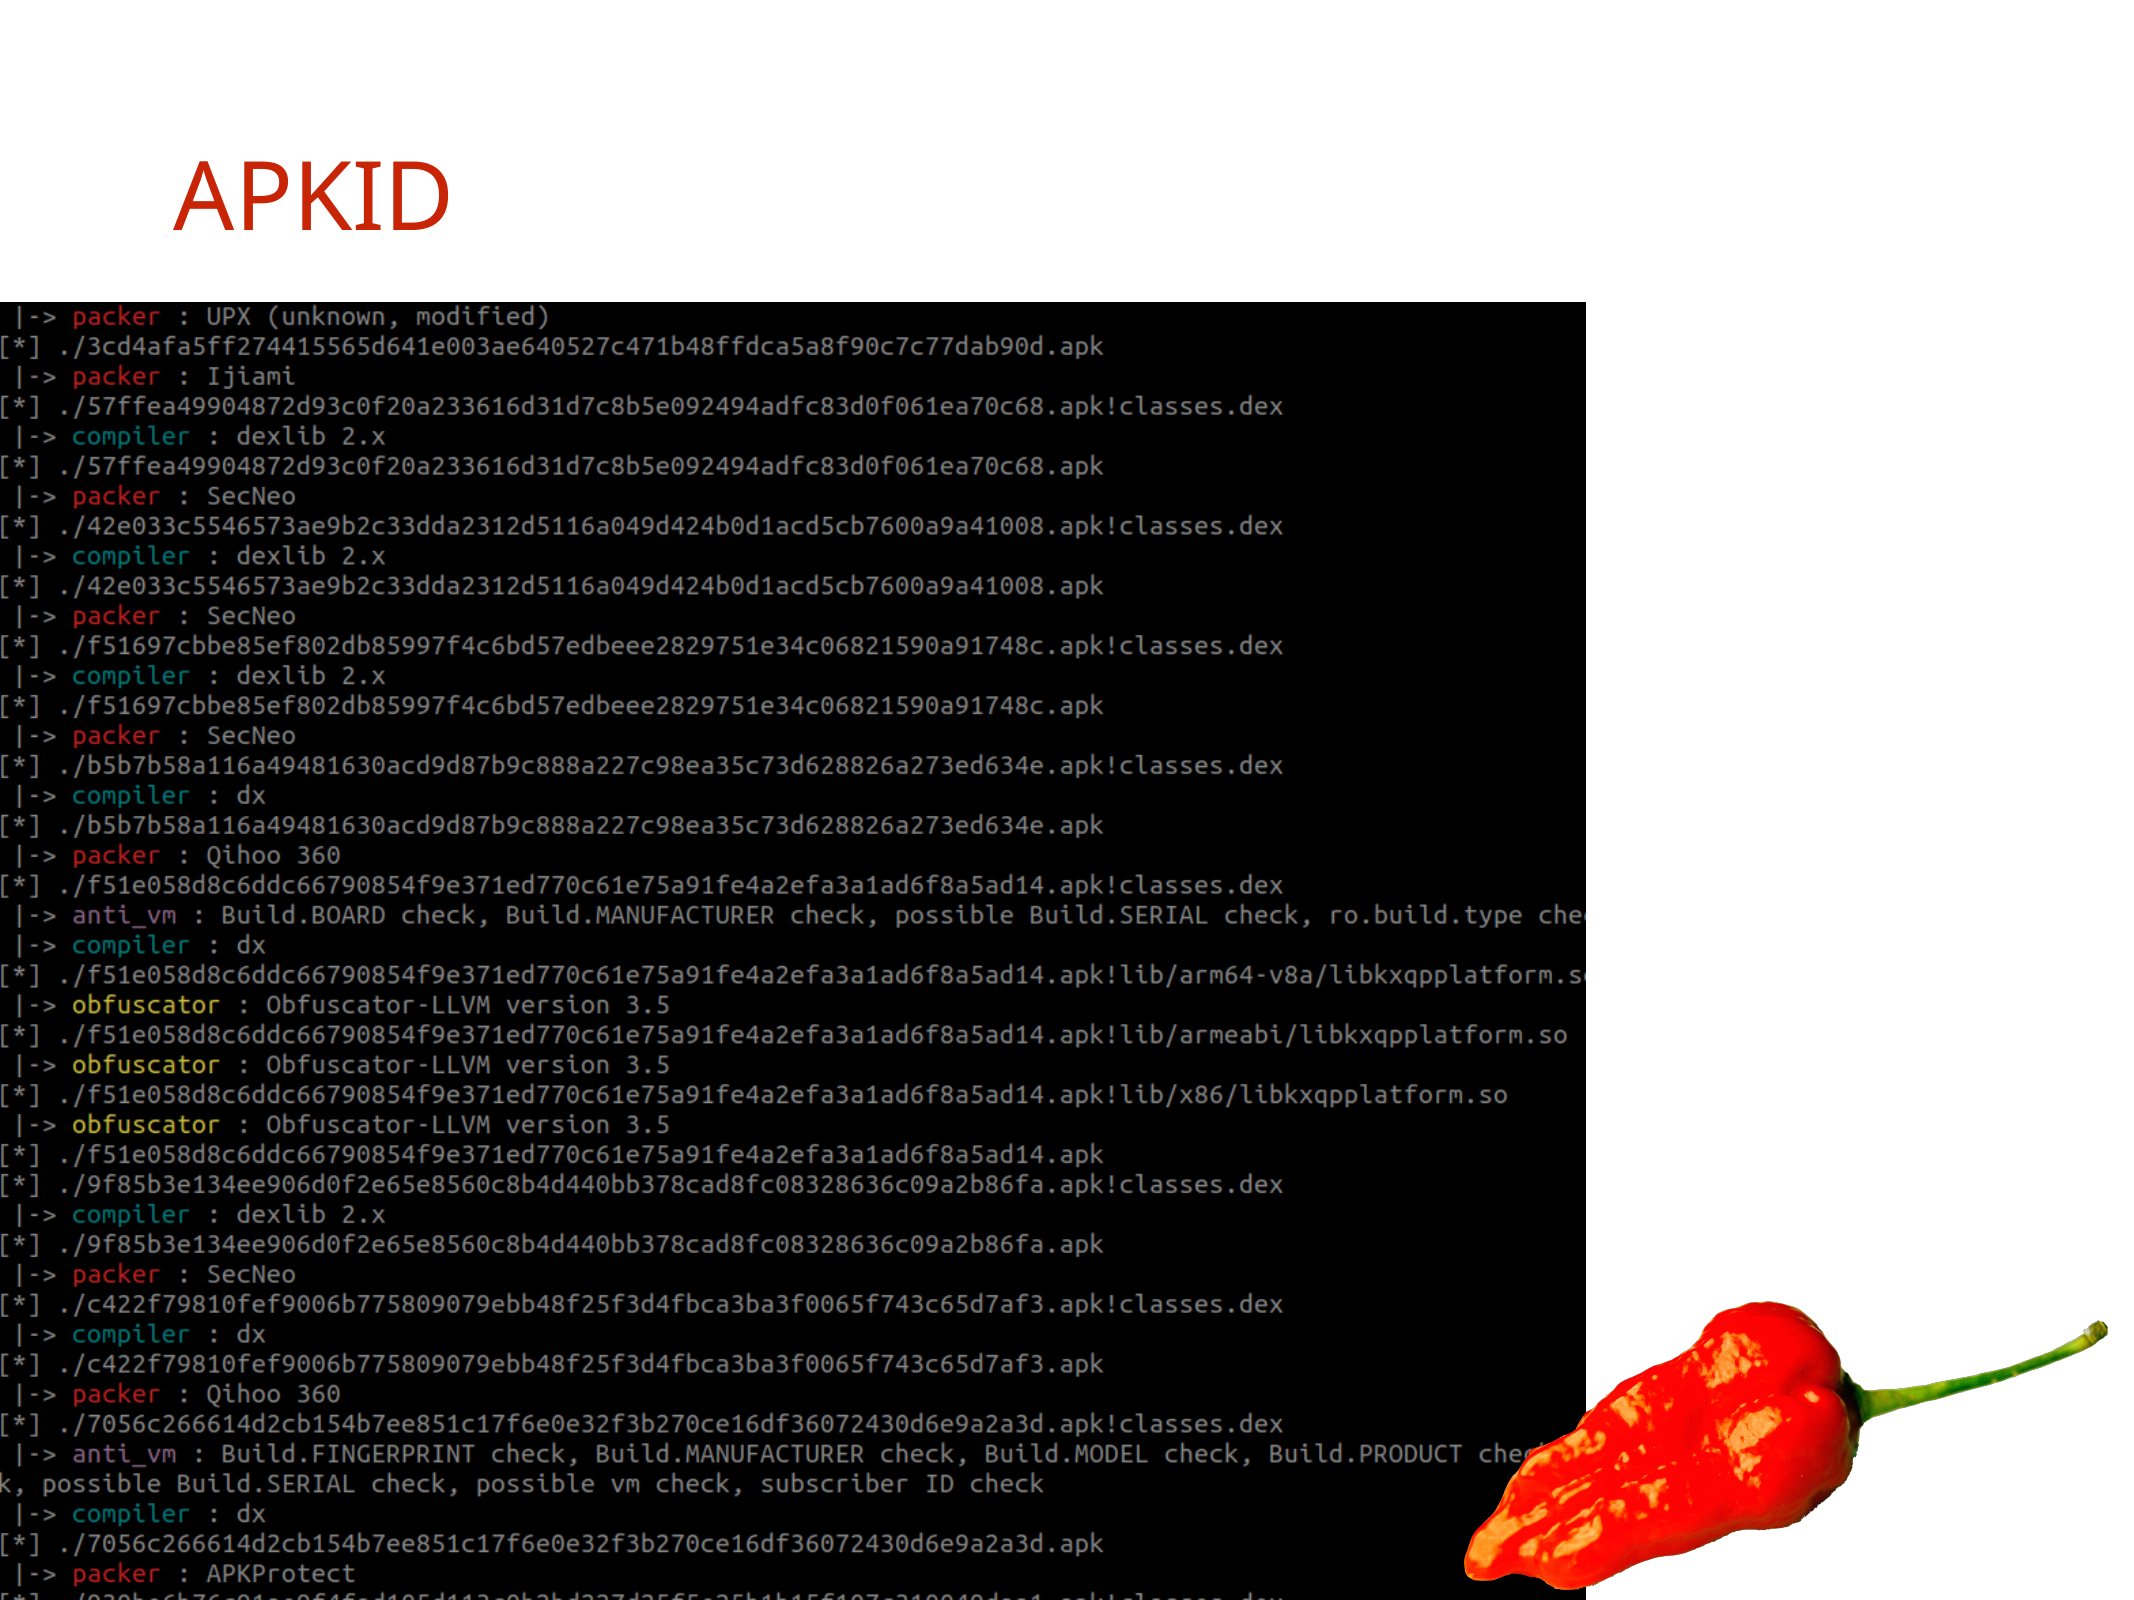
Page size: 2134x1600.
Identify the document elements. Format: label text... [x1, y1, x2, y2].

picture [0, 302, 2109, 1600]
title APKid [165, 102, 1969, 235]
